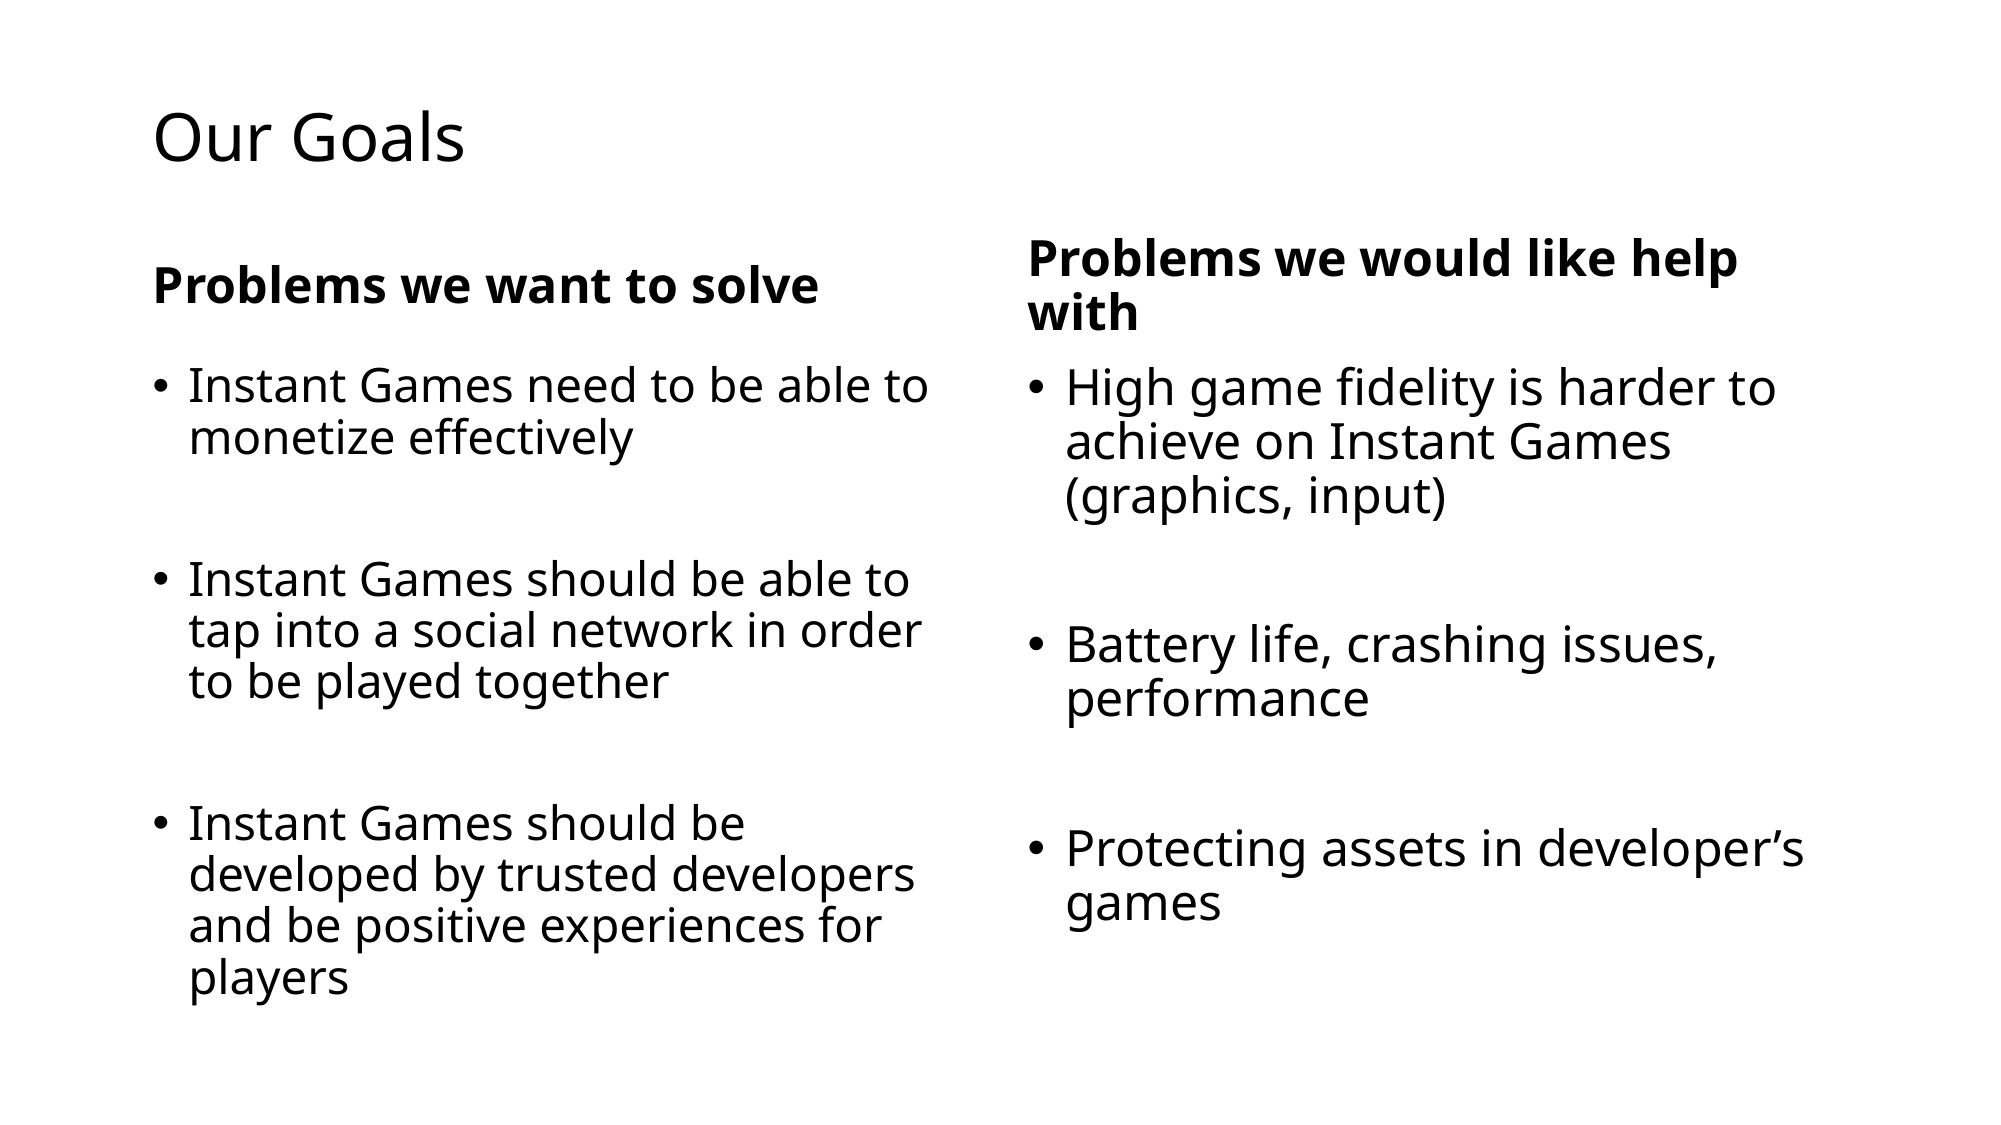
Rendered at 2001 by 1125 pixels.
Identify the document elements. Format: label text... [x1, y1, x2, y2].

list High game fidelity is harder to achieve on Instant Games (graphics, input) Battery life, crashing issues, performance Protecting assets in developer’s games [1012, 354, 1863, 1016]
list Instant Games need to be able to monetize effectively Instant Games should be able to tap into a social network in order to be played together Instant Games should be developed by trusted developers and be positive experiences for players [137, 354, 984, 1016]
title Our Goals [137, 59, 1863, 220]
list Problems we want to solve [137, 219, 984, 354]
list Problems we would like help with [1012, 219, 1863, 354]
